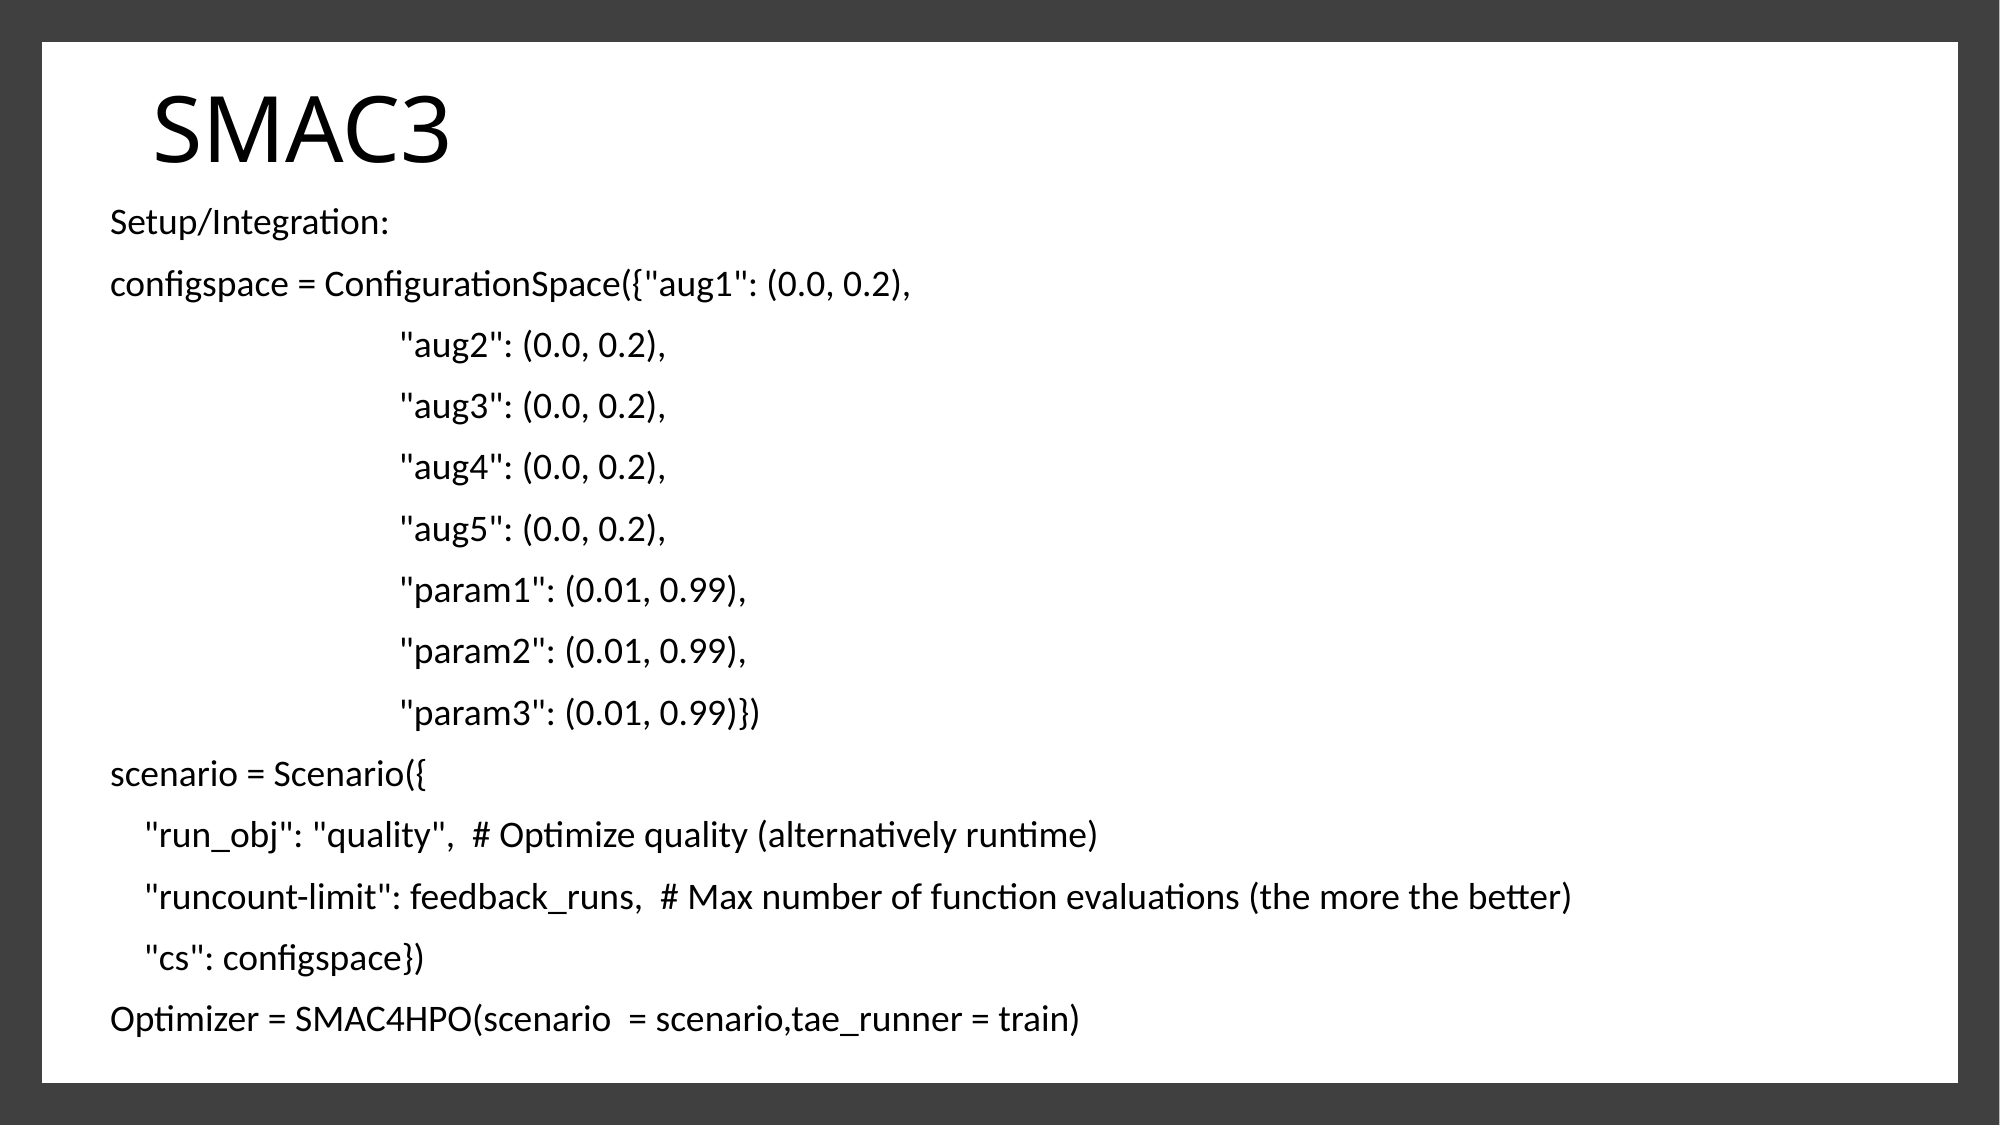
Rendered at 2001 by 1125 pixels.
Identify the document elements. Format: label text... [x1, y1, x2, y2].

text_box [0, 0, 2000, 1125]
title SMAC3 [137, 23, 1863, 195]
text_box [52, 51, 1948, 1073]
list Setup/Integration: configspace = ConfigurationSpace({"aug1": (0.0, 0.2), "aug2": (0.0, 0.2), "aug3": (0.0, 0.2), "aug4": (0.0, 0.2), "aug5": (0.0, 0.2), "param1": (0.01, 0.99), "param2": (0.01, 0.99), "param3": (0.01, 0.99)}) scenario = Scenario({ "run_obj": "quality", # Optimize quality (alternatively runtime) "runcount-limit": feedback_runs, # Max number of function evaluations (the more the better) "cs": configspace}) Optimizer = SMAC4HPO(scenario = scenario,tae_runner = train) [94, 195, 1948, 1055]
